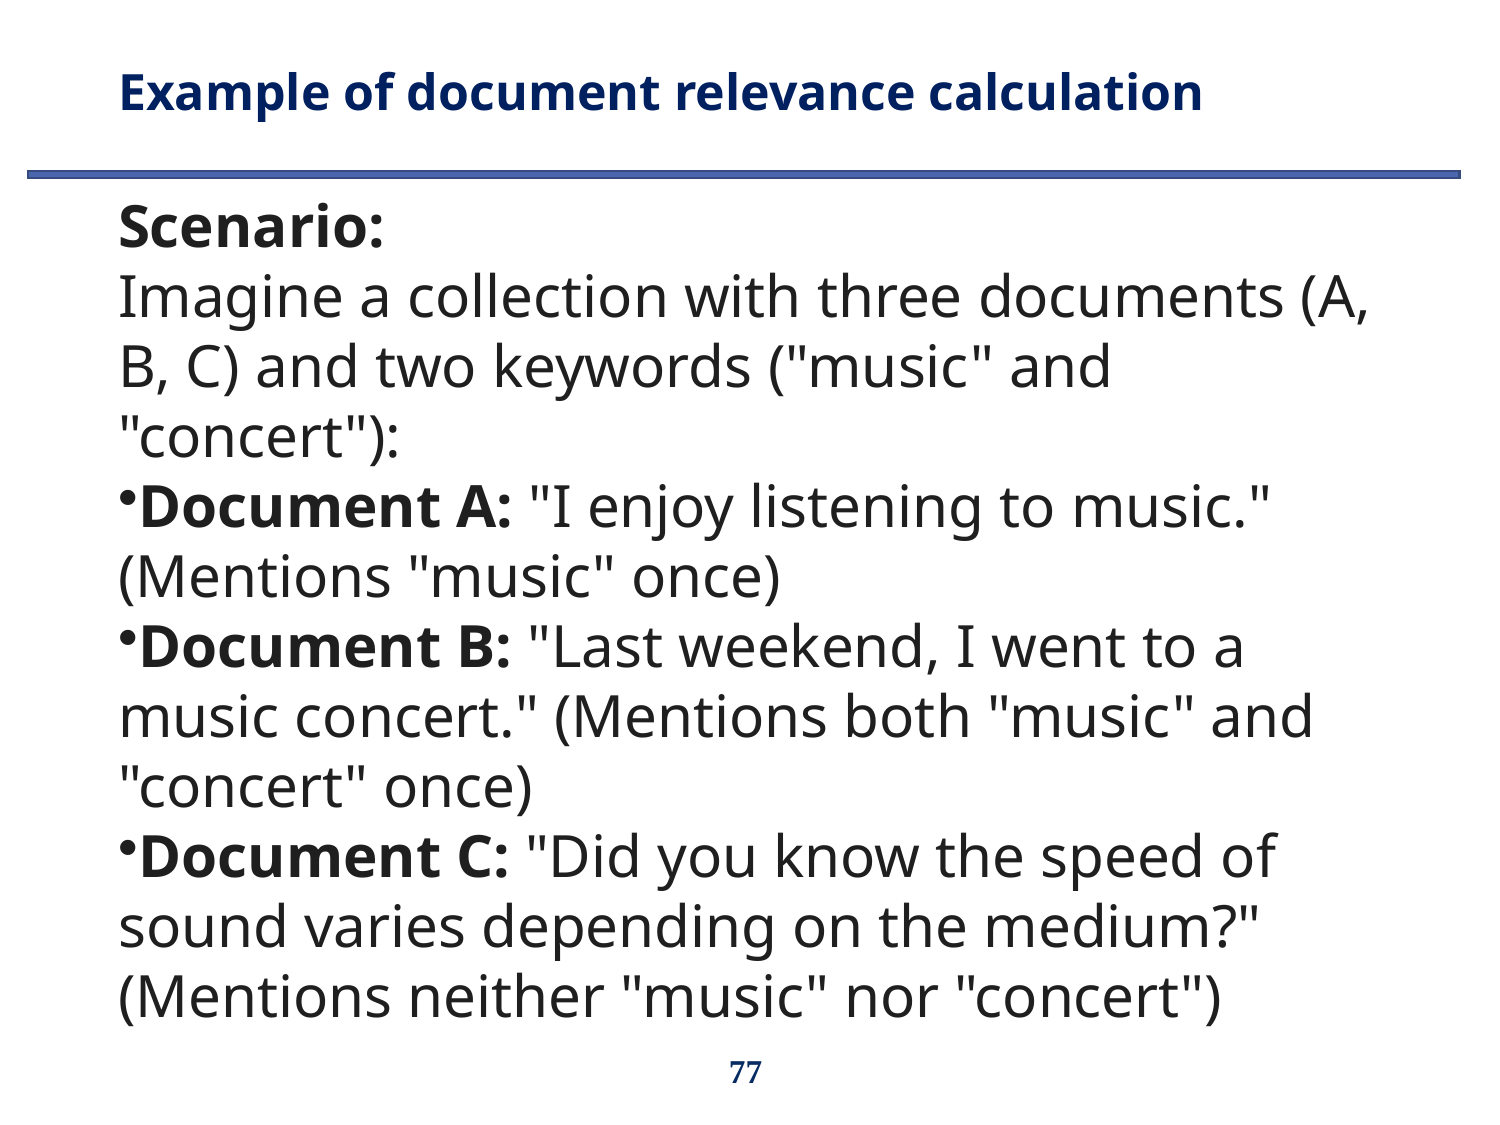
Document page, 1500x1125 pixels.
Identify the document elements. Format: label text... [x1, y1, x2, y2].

title Example of document relevance calculation [103, 22, 1397, 166]
list Scenario: Imagine a collection with three documents (A, B, C) and two keywords ("music" and "concert"): Document A: "I enjoy listening to music." (Mentions "music" once) Document B: "Last weekend, I went to a music concert." (Mentions both "music" and "concert" once) Document C: "Did you know the speed of sound varies depending on the medium?" (Mentions neither "music" nor "concert") [103, 182, 1397, 1014]
